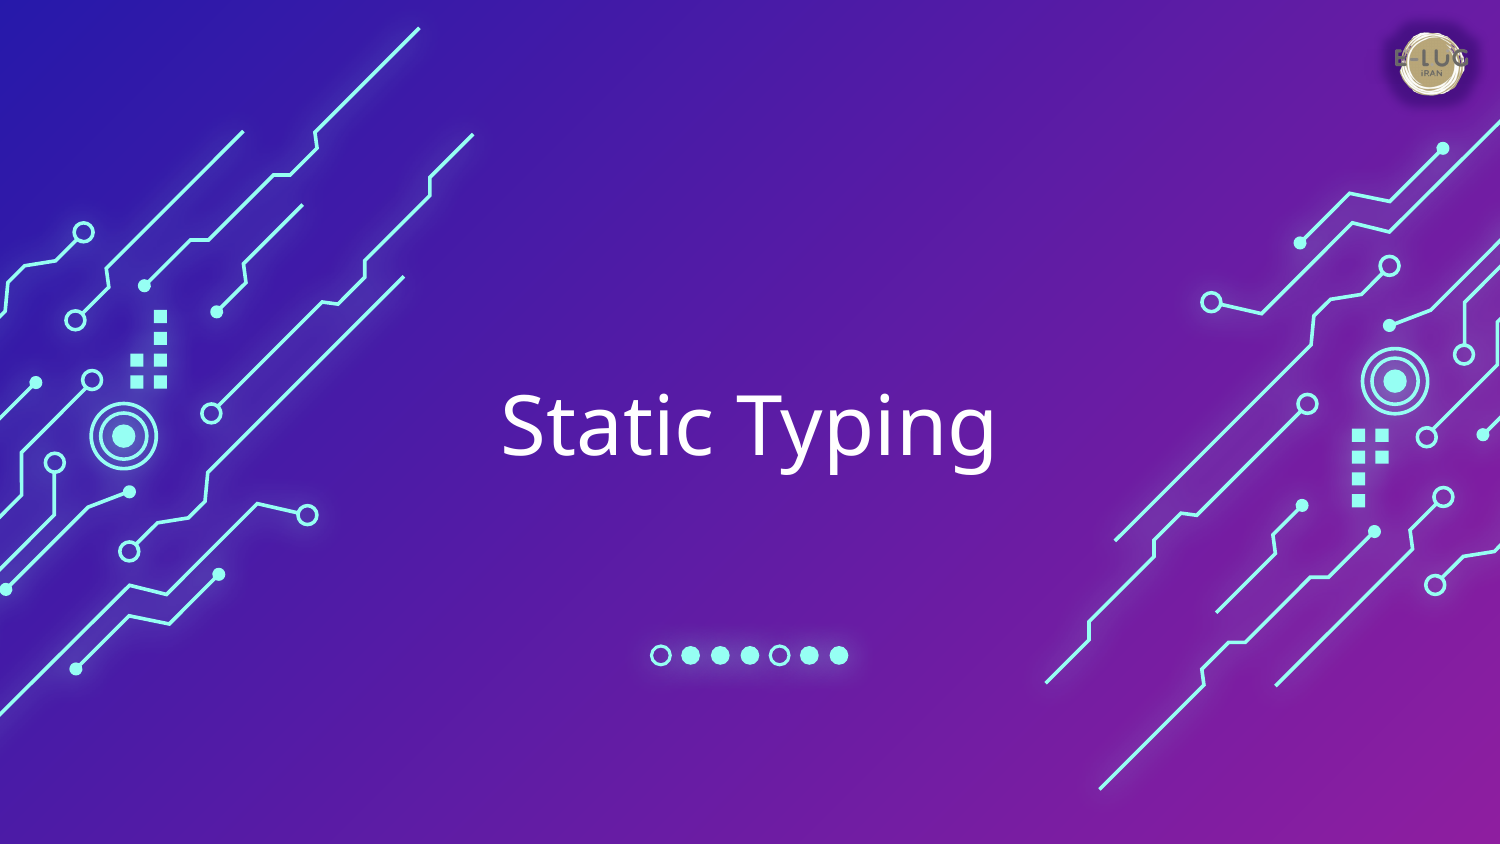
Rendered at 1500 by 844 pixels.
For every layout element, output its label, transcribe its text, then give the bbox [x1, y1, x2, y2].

text_box [1351, 450, 1366, 464]
text_box [130, 353, 144, 367]
text_box [0, 501, 281, 717]
text_box [1098, 525, 1381, 791]
text_box [1219, 254, 1401, 440]
text_box [1214, 498, 1309, 615]
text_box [651, 645, 849, 665]
text_box [0, 485, 136, 596]
text_box [1274, 485, 1455, 688]
text_box [0, 221, 95, 319]
text_box [153, 375, 167, 389]
text_box [1219, 392, 1319, 496]
text_box [1423, 543, 1500, 597]
text_box [200, 340, 281, 425]
text_box [1351, 472, 1366, 486]
text_box [1351, 428, 1366, 442]
text_box [1360, 346, 1430, 416]
text_box [89, 401, 159, 471]
text_box [0, 368, 104, 520]
text_box [153, 353, 167, 367]
text_box [117, 396, 281, 563]
text_box [153, 331, 167, 345]
title Static Typing [281, 239, 1219, 605]
picture [1385, 22, 1479, 107]
text_box [1452, 264, 1500, 366]
text_box [1375, 428, 1389, 442]
text_box [1415, 316, 1500, 449]
text_box [1044, 605, 1109, 685]
text_box [383, 132, 475, 239]
text_box [1375, 450, 1389, 464]
text_box [64, 129, 245, 332]
text_box [137, 26, 421, 293]
text_box [210, 203, 305, 319]
text_box [1382, 238, 1500, 333]
text_box [1219, 119, 1500, 316]
text_box [0, 451, 67, 572]
text_box [130, 375, 144, 389]
